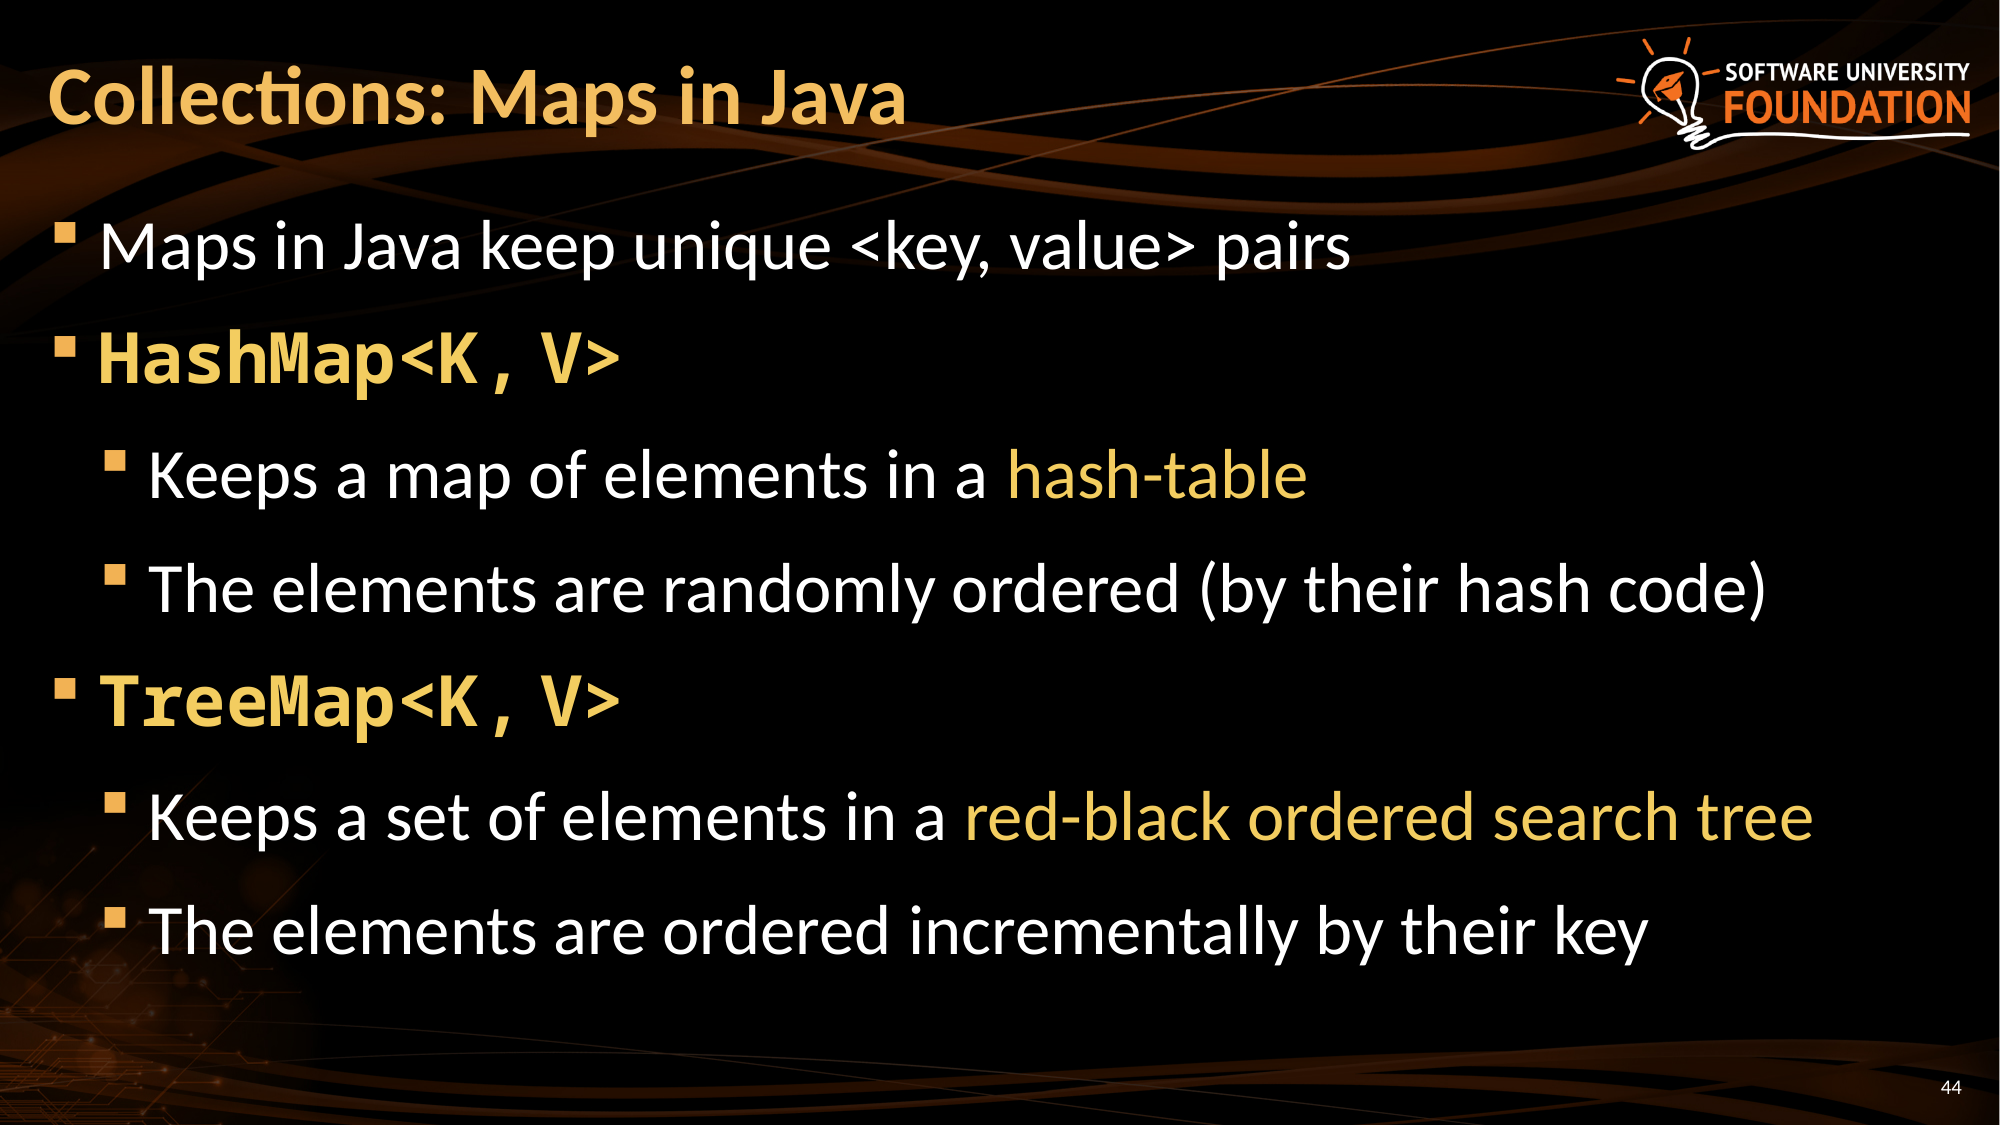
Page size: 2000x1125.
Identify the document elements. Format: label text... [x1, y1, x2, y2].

title Collections: Maps in Java [30, 6, 1602, 189]
picture [0, 0, 2000, 1125]
list Maps in Java keep unique <key, value> pairs HashMap<K, V> Keeps a map of elements in a hash-table The elements are randomly ordered (by their hash code) TreeMap<K, V> Keeps a set of elements in a red-black ordered search tree The elements are ordered incrementally by their key [31, 188, 1968, 1103]
